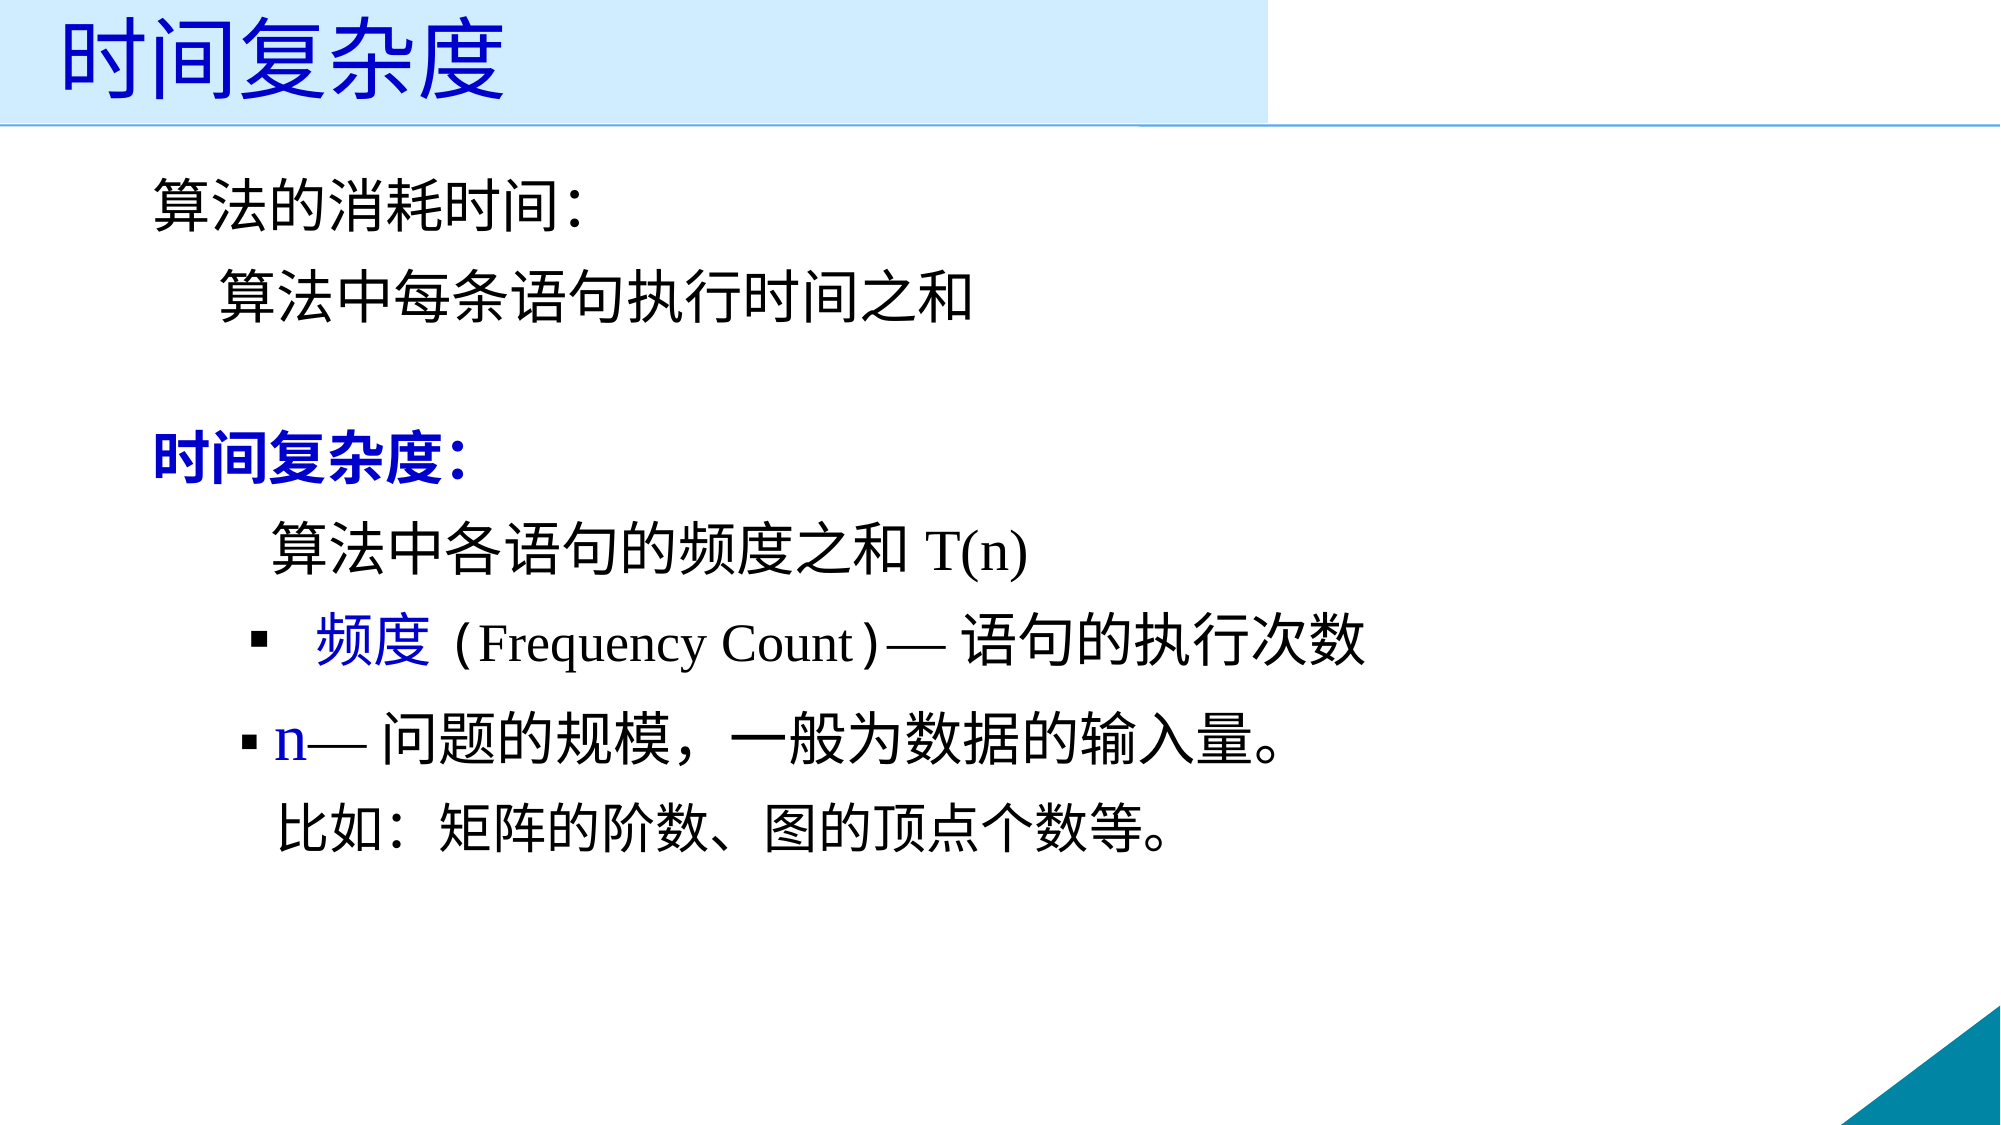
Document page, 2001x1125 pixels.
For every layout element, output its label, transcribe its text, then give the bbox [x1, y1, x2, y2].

list 算法的消耗时间： 算法中每条语句执行时间之和 时间复杂度： 算法中各语句的频度之和T(n) ▪ 频度(Frequency Count)—语句的执行次数 ▪ n—问题的规模，一般为数据的输入量。 比如：矩阵的阶数、图的顶点个数等。 [137, 161, 1863, 1014]
title 时间复杂度 [43, 7, 1769, 121]
